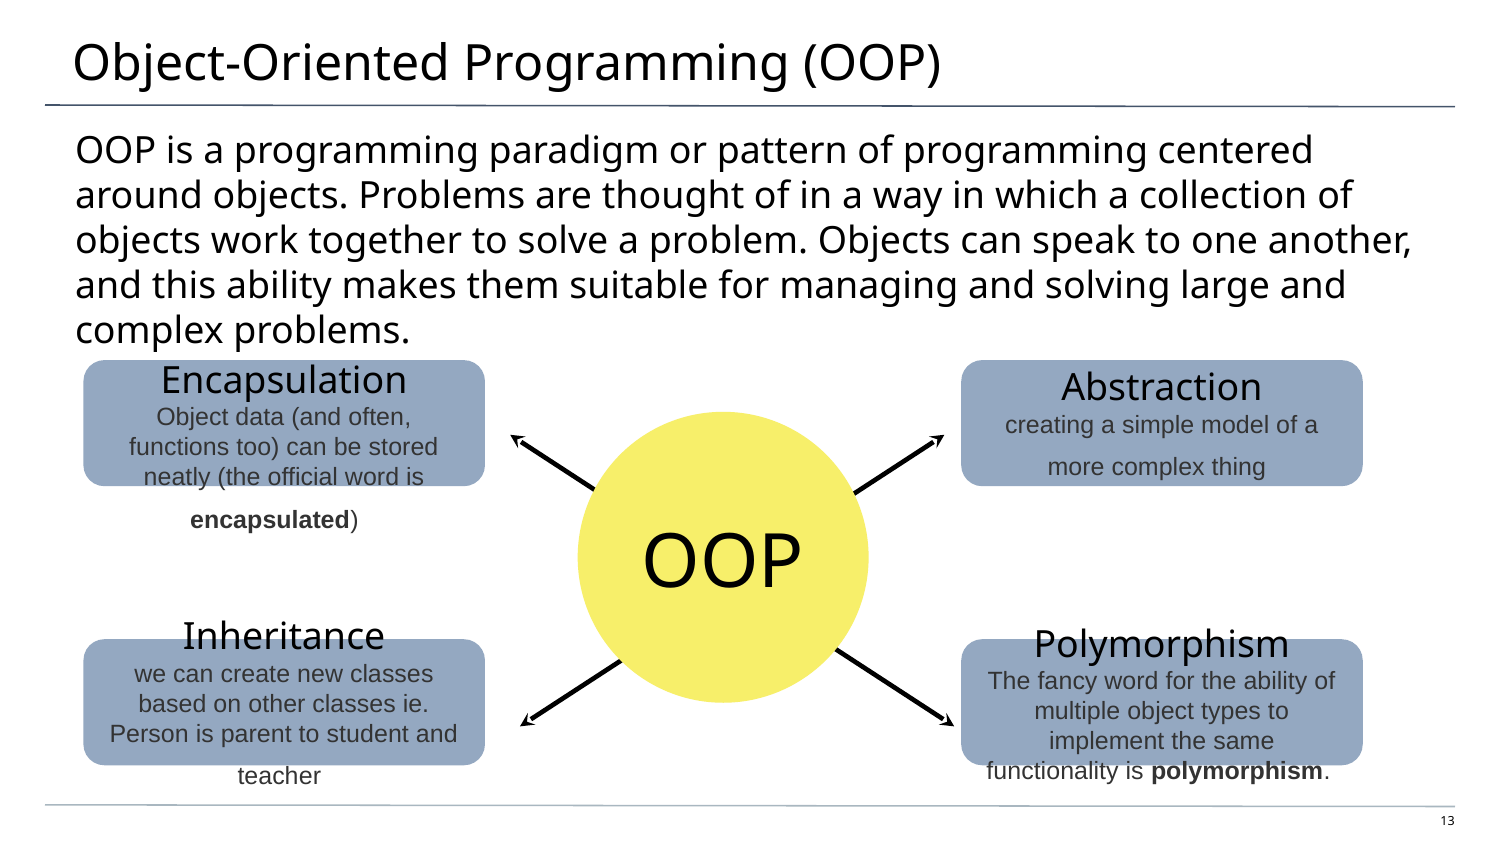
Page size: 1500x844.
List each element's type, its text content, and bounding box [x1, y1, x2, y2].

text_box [509, 434, 645, 523]
text_box Polymorphism The fancy word for the ability of multiple object types to implement the same functionality is polymorphism. [961, 639, 1363, 766]
text_box Inheritance we can create new classes based on other classes ie. Person is parent to student and teacher [83, 639, 485, 766]
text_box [810, 434, 945, 523]
subtitle OOP is a programming paradigm or pattern of programming centered around objects. Problems are thought of in a way in which a collection of objects work together to solve a problem. Objects can speak to one another, and this ability makes them suitable for managing and solving large and complex problems. [0, 110, 1500, 171]
text_box Encapsulation Object data (and often, functions too) can be stored neatly (the official word is encapsulated) [83, 360, 485, 487]
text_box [820, 638, 955, 727]
text_box Abstraction creating a simple model of a more complex thing [961, 360, 1363, 487]
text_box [519, 638, 654, 727]
text_box OOP [577, 411, 869, 703]
title Object-Oriented Programming (OOP) [0, 0, 1500, 88]
